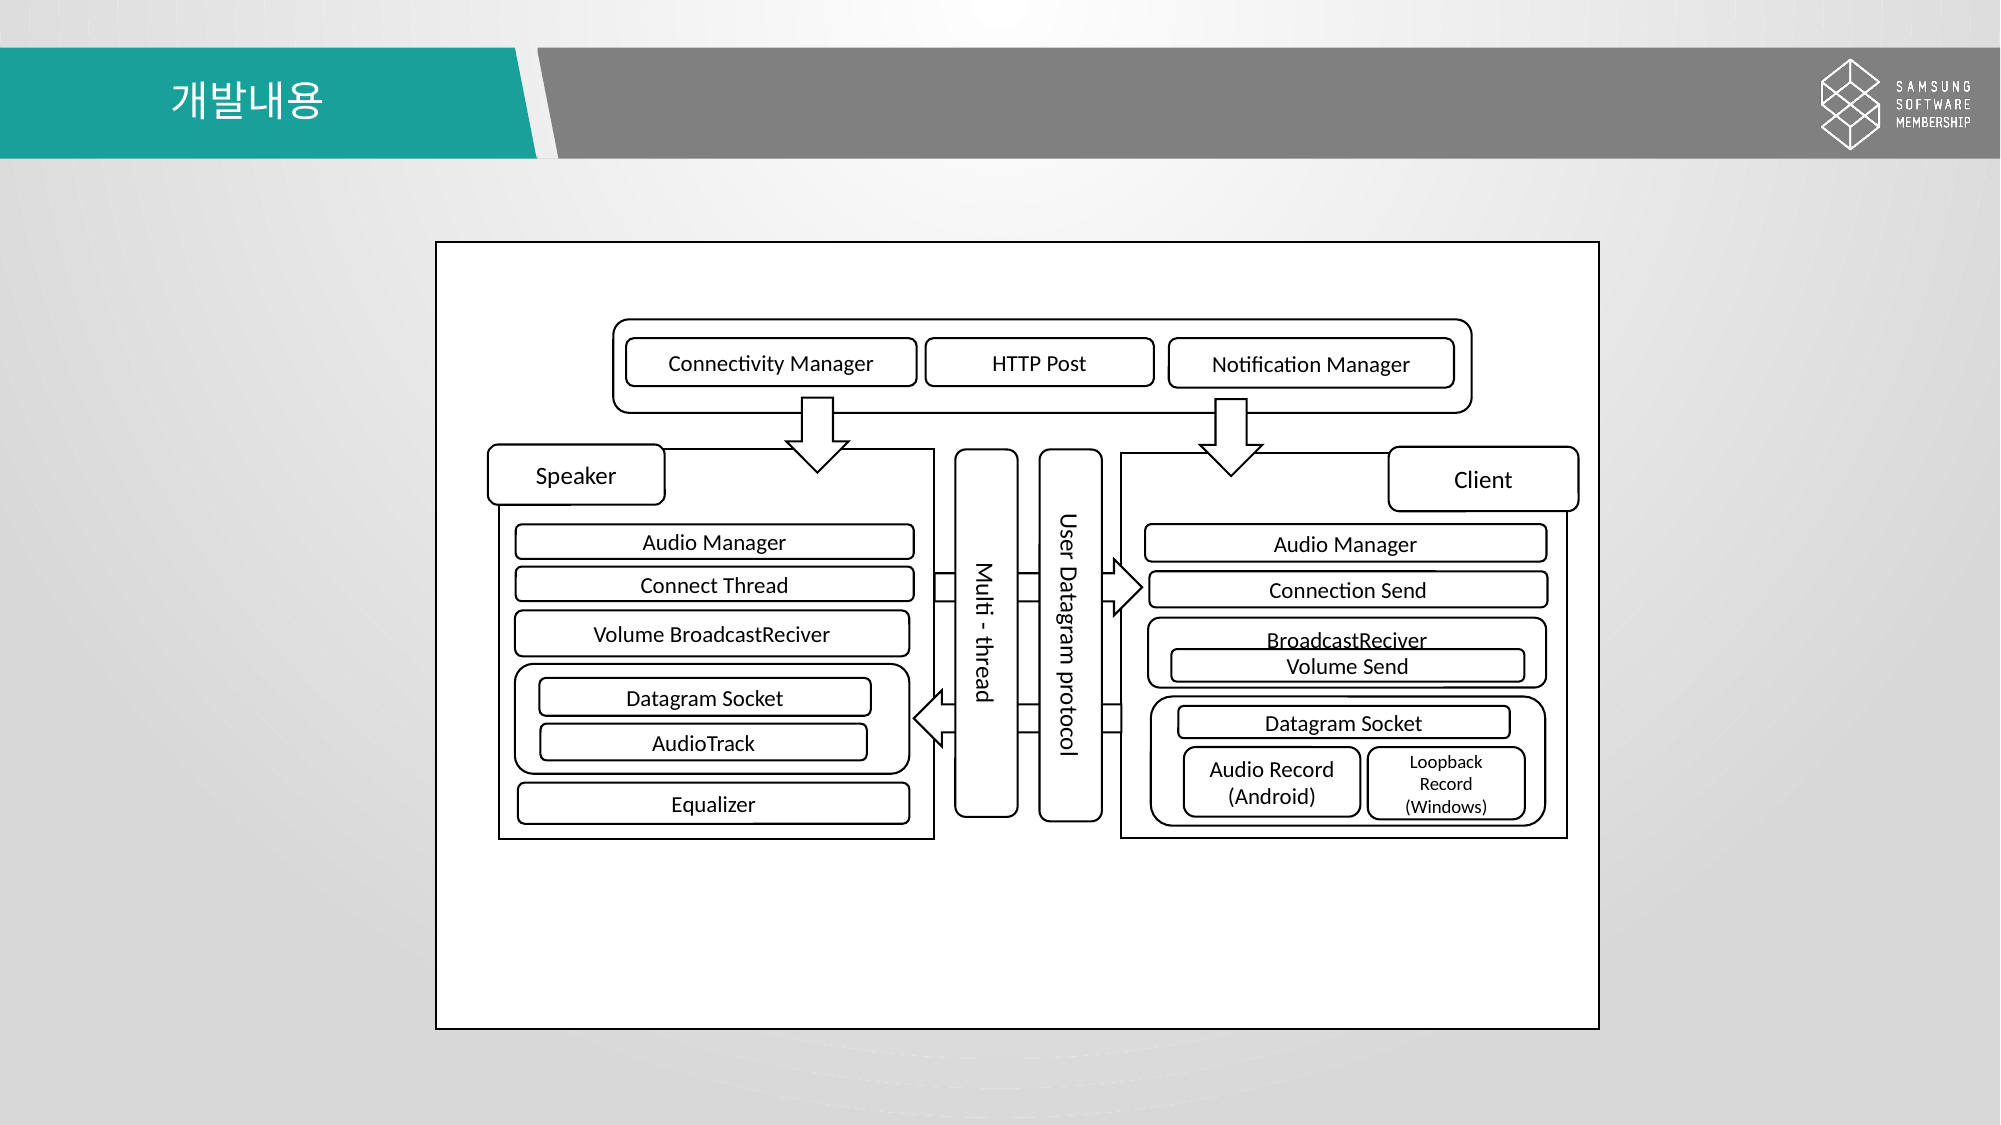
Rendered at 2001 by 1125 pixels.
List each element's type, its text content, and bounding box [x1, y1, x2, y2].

picture [1801, 52, 1993, 158]
title 개발내용 [0, 47, 496, 159]
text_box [436, 241, 1599, 1029]
